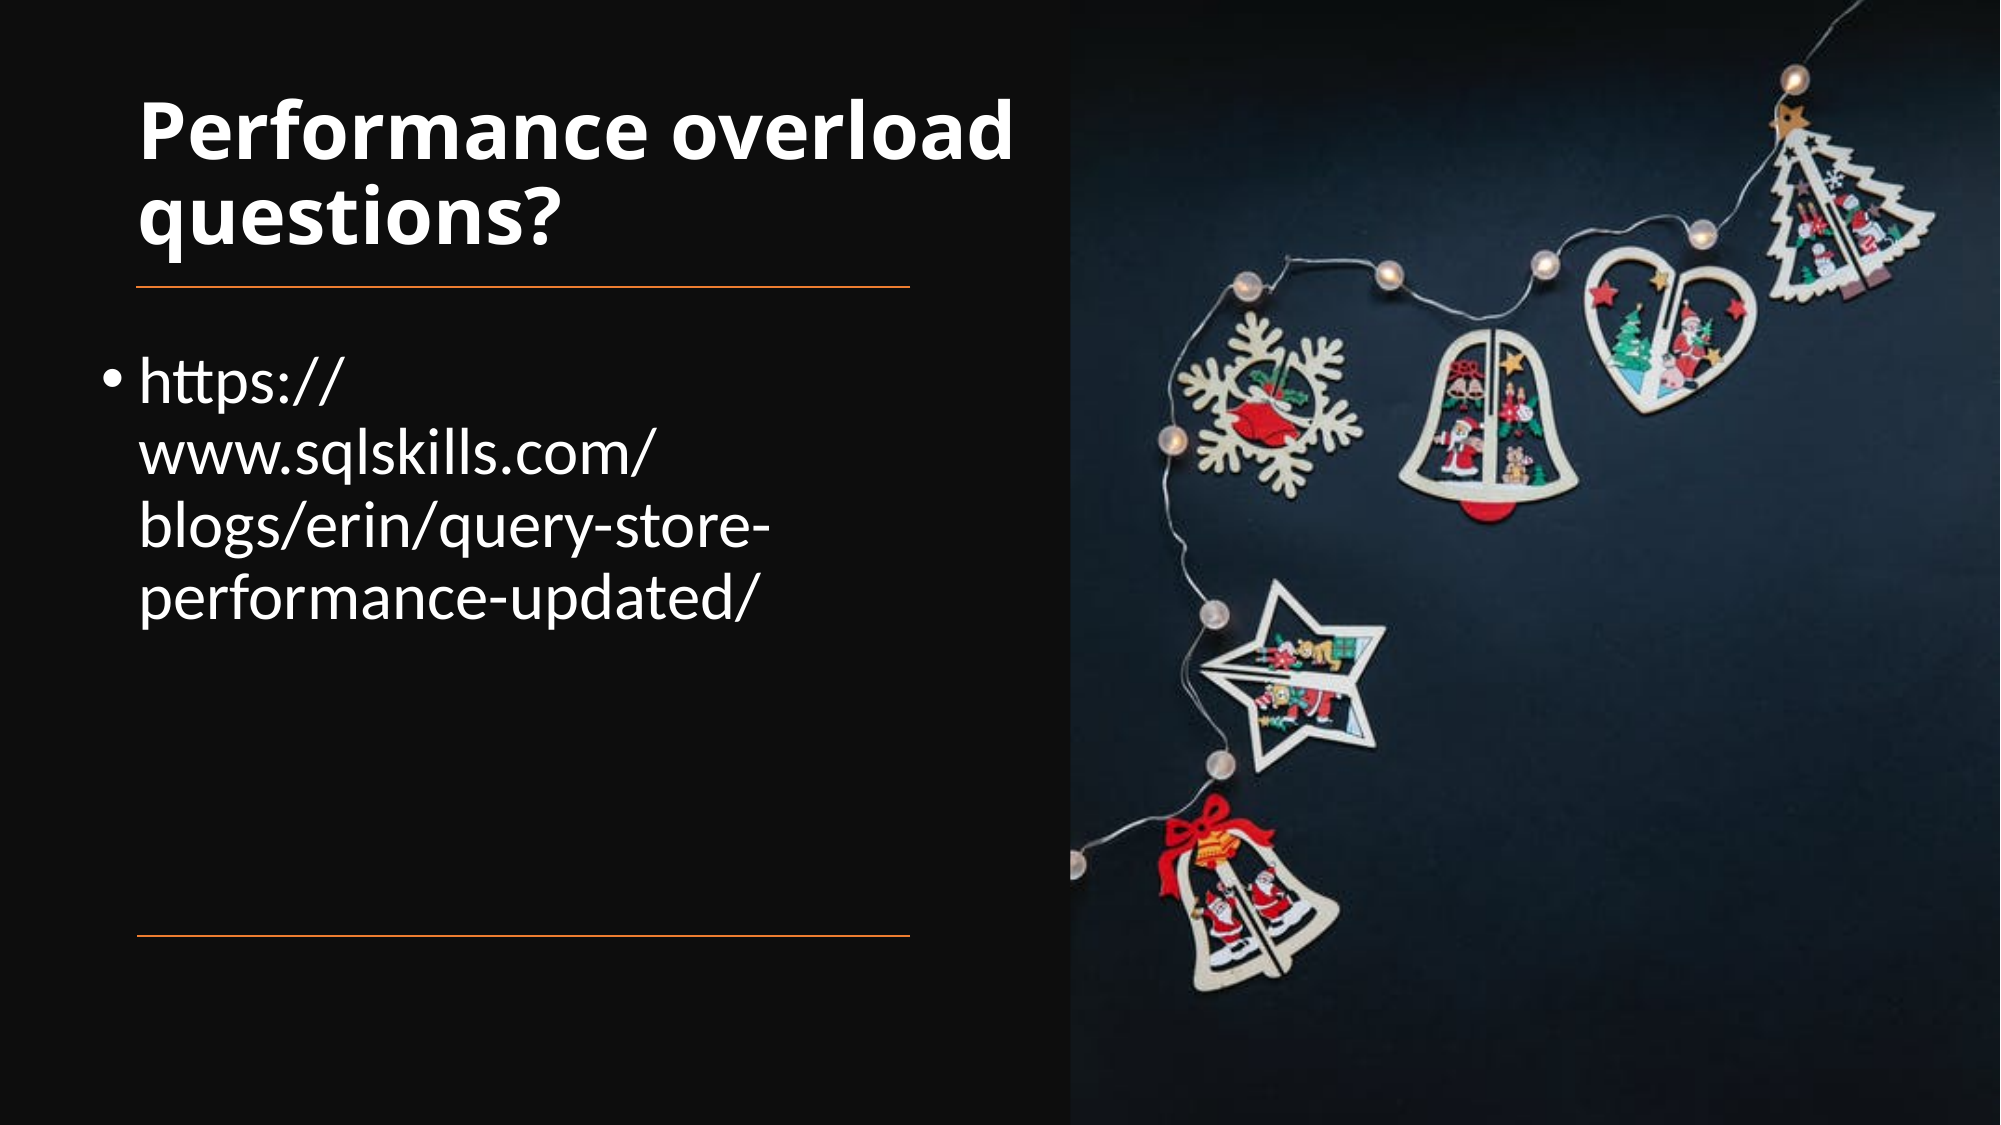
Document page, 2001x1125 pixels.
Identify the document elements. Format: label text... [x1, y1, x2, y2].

title Performance overload questions? [122, 68, 1070, 270]
list https://www.sqlskills.com/blogs/erin/query-store-performance-updated/ [85, 337, 839, 937]
picture [1070, 0, 2000, 1125]
text_box [0, 0, 1070, 1125]
